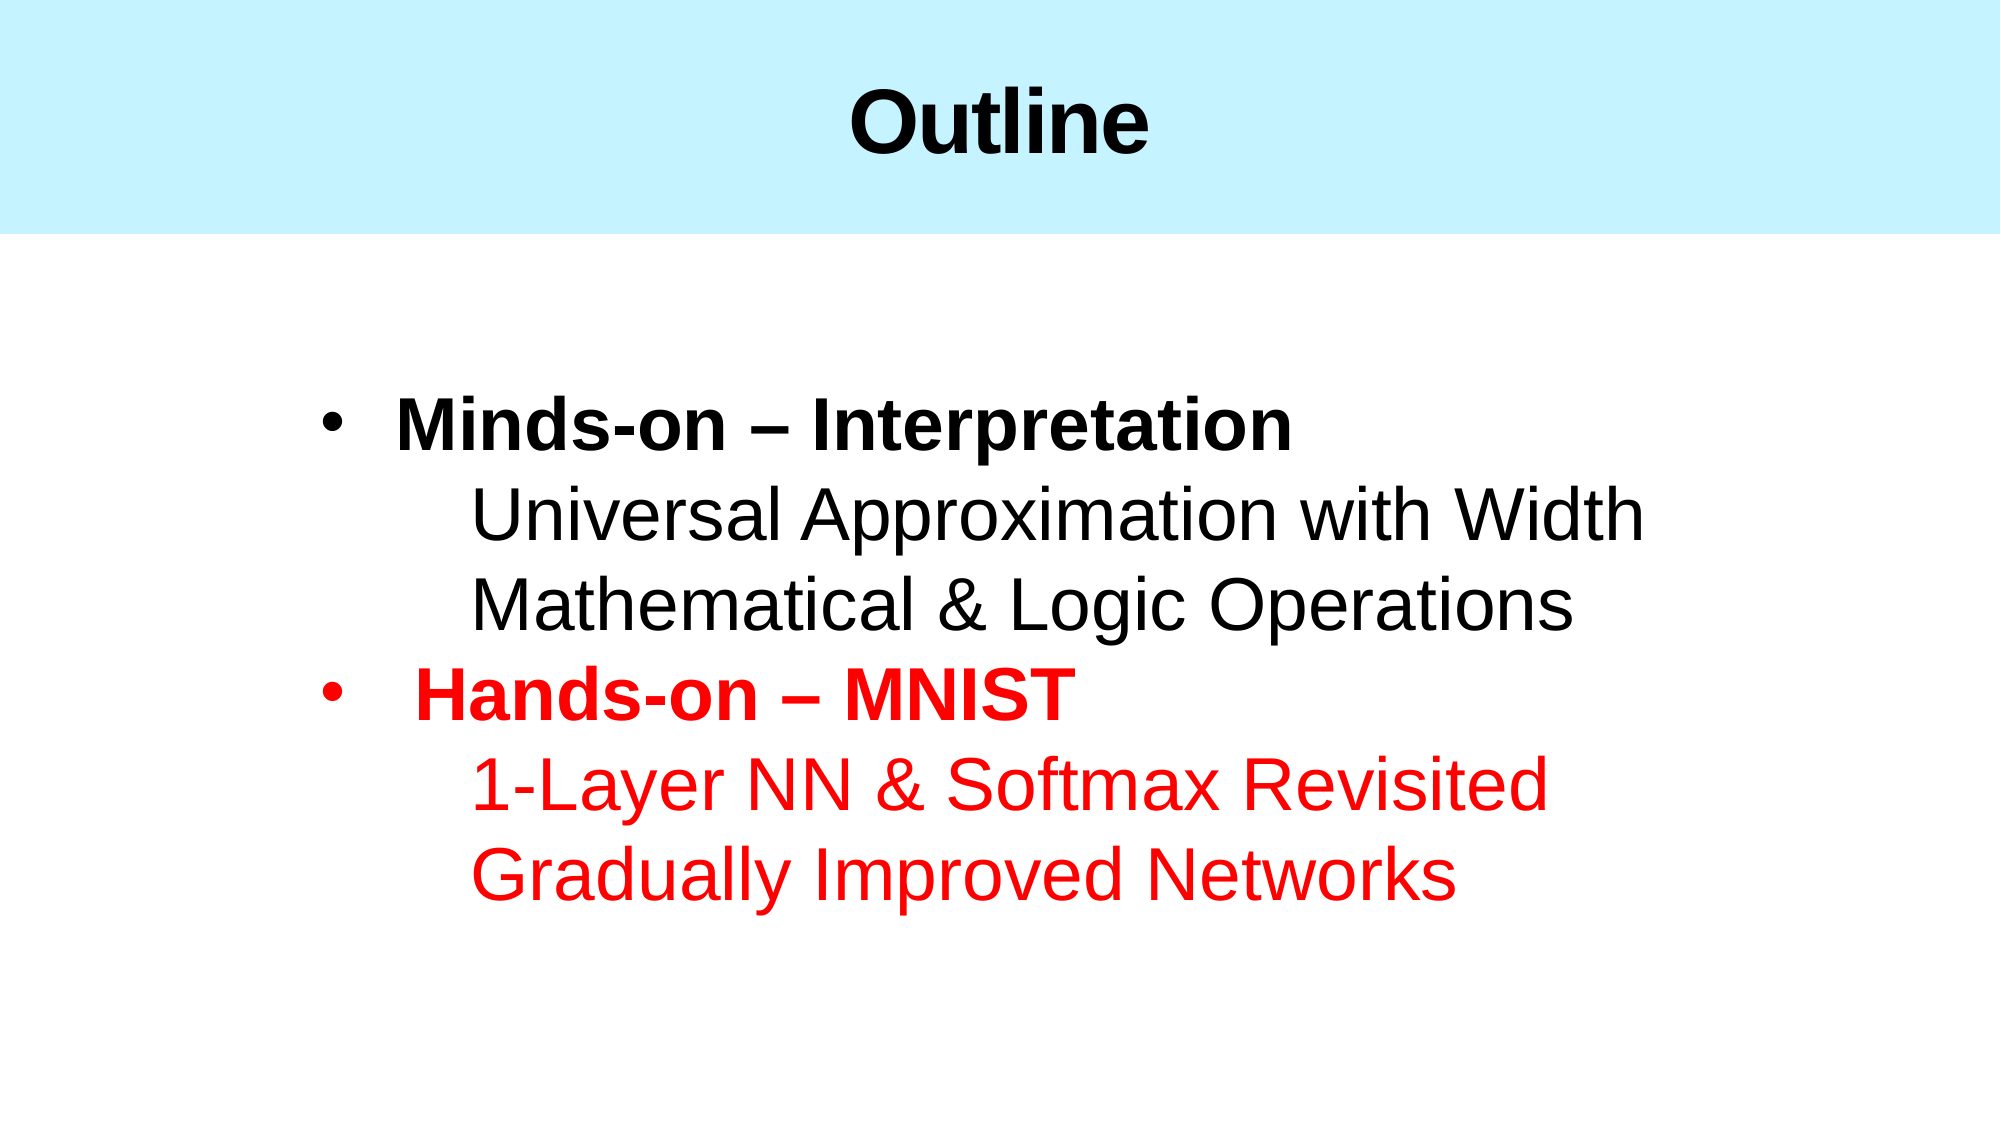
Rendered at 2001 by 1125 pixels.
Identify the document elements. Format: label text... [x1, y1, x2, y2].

list Minds-on – Interpretation Universal Approximation with Width Mathematical & Logic Operations Hands-on – MNIST 1-Layer NN & Softmax Revisited Gradually Improved Networks [306, 368, 1694, 933]
title Outline [0, 0, 2000, 234]
